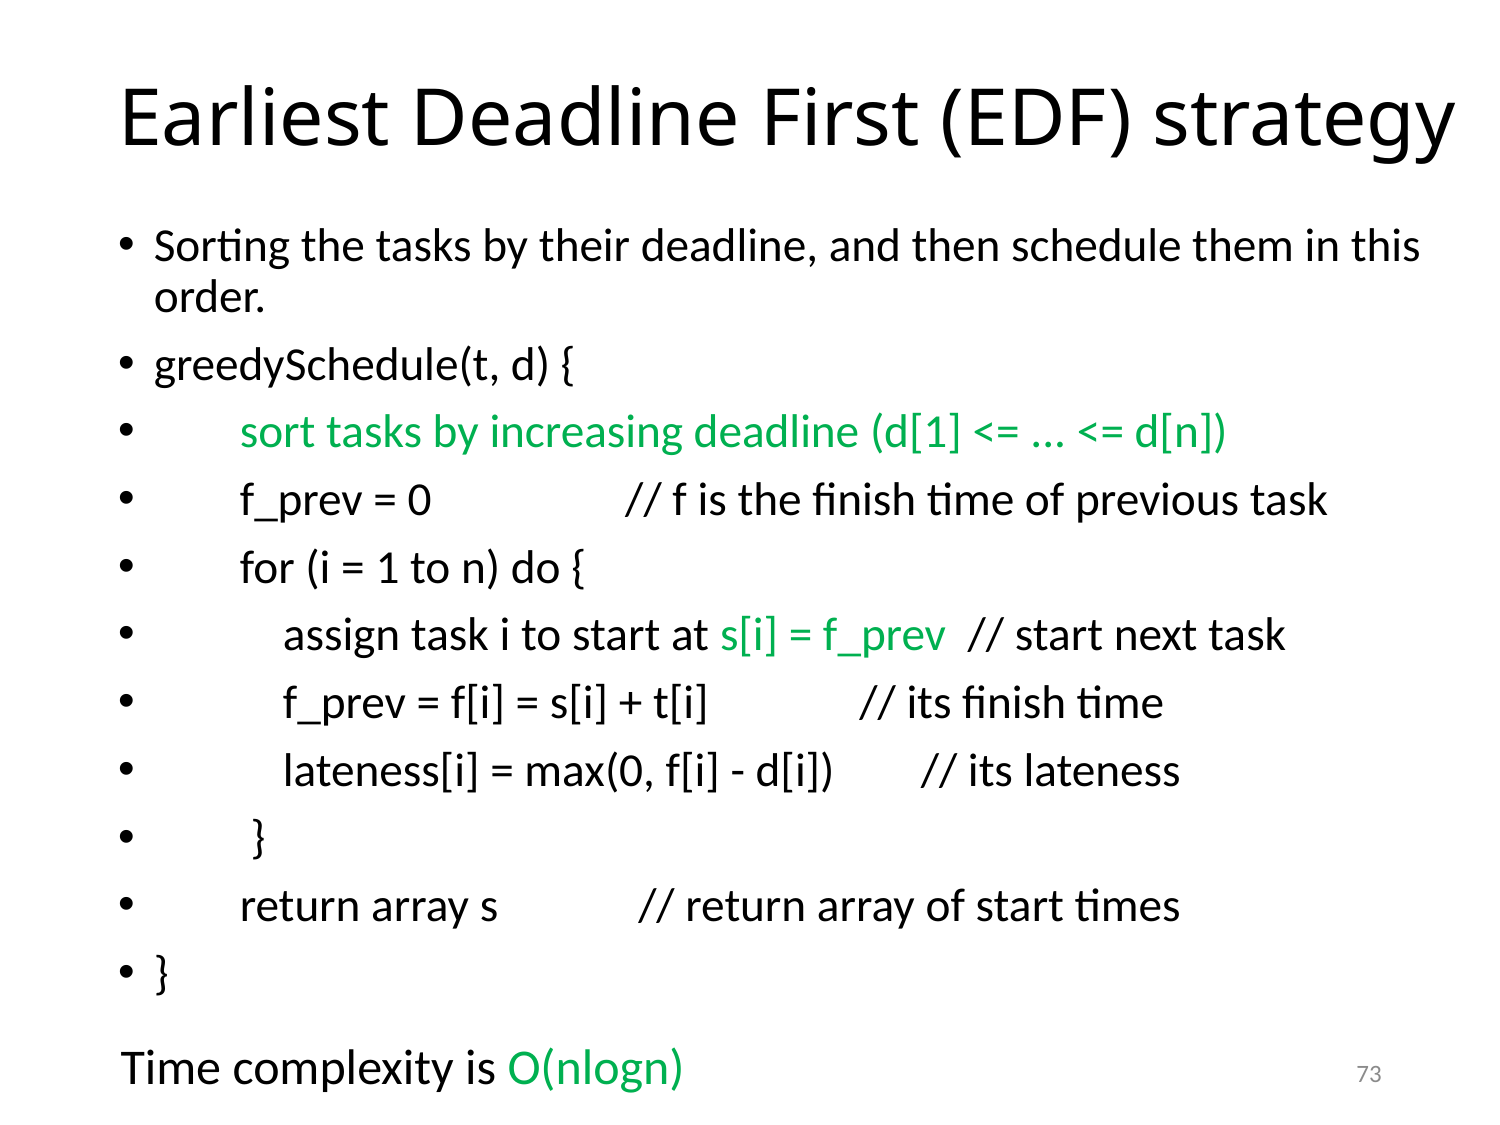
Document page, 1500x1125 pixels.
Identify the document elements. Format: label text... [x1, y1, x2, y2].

text_box Time complexity is O(nlogn) [105, 1026, 700, 1102]
list Sorting the tasks by their deadline, and then schedule them in this order. greedySchedule(t, d) { sort tasks by increasing deadline (d[1] <= ... <= d[n]) f_prev = 0 // f is the finish time of previous task for (i = 1 to n) do { assign task i to start at s[i] = f_prev // start next task f_prev = f[i] = s[i] + t[i] // its finish time lateness[i] = max(0, f[i] - d[i]) // its lateness } return array s // return array of start times } [103, 213, 1477, 1014]
slide_number 73 [1059, 1042, 1397, 1103]
title Earliest Deadline First (EDF) strategy [103, 59, 1477, 180]
